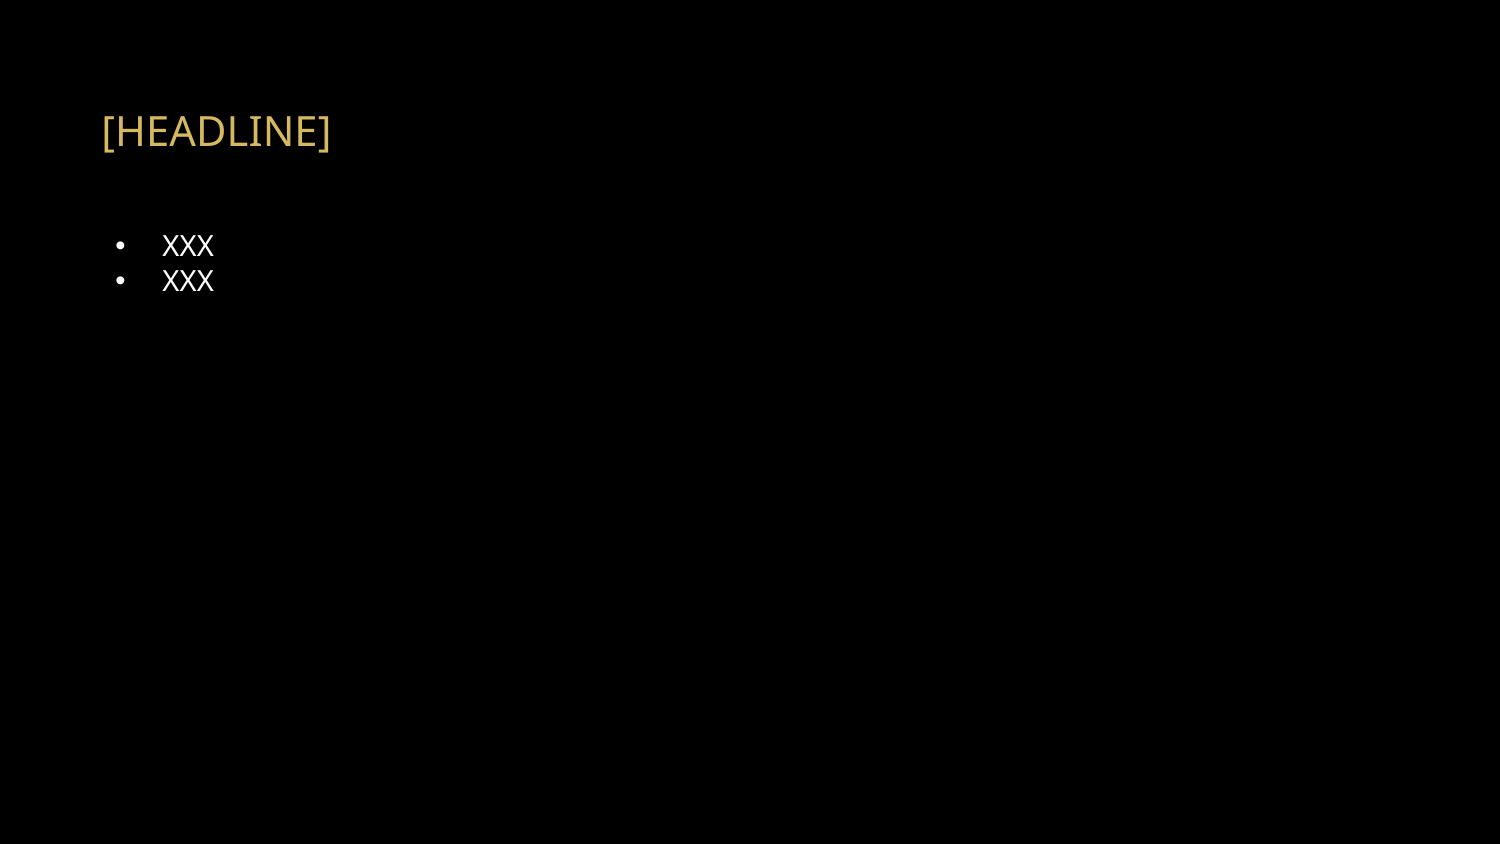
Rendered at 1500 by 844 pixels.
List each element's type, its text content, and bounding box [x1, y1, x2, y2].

subtitle XXX XXX [100, 212, 1161, 422]
title [HEADLINE] [86, 86, 750, 170]
